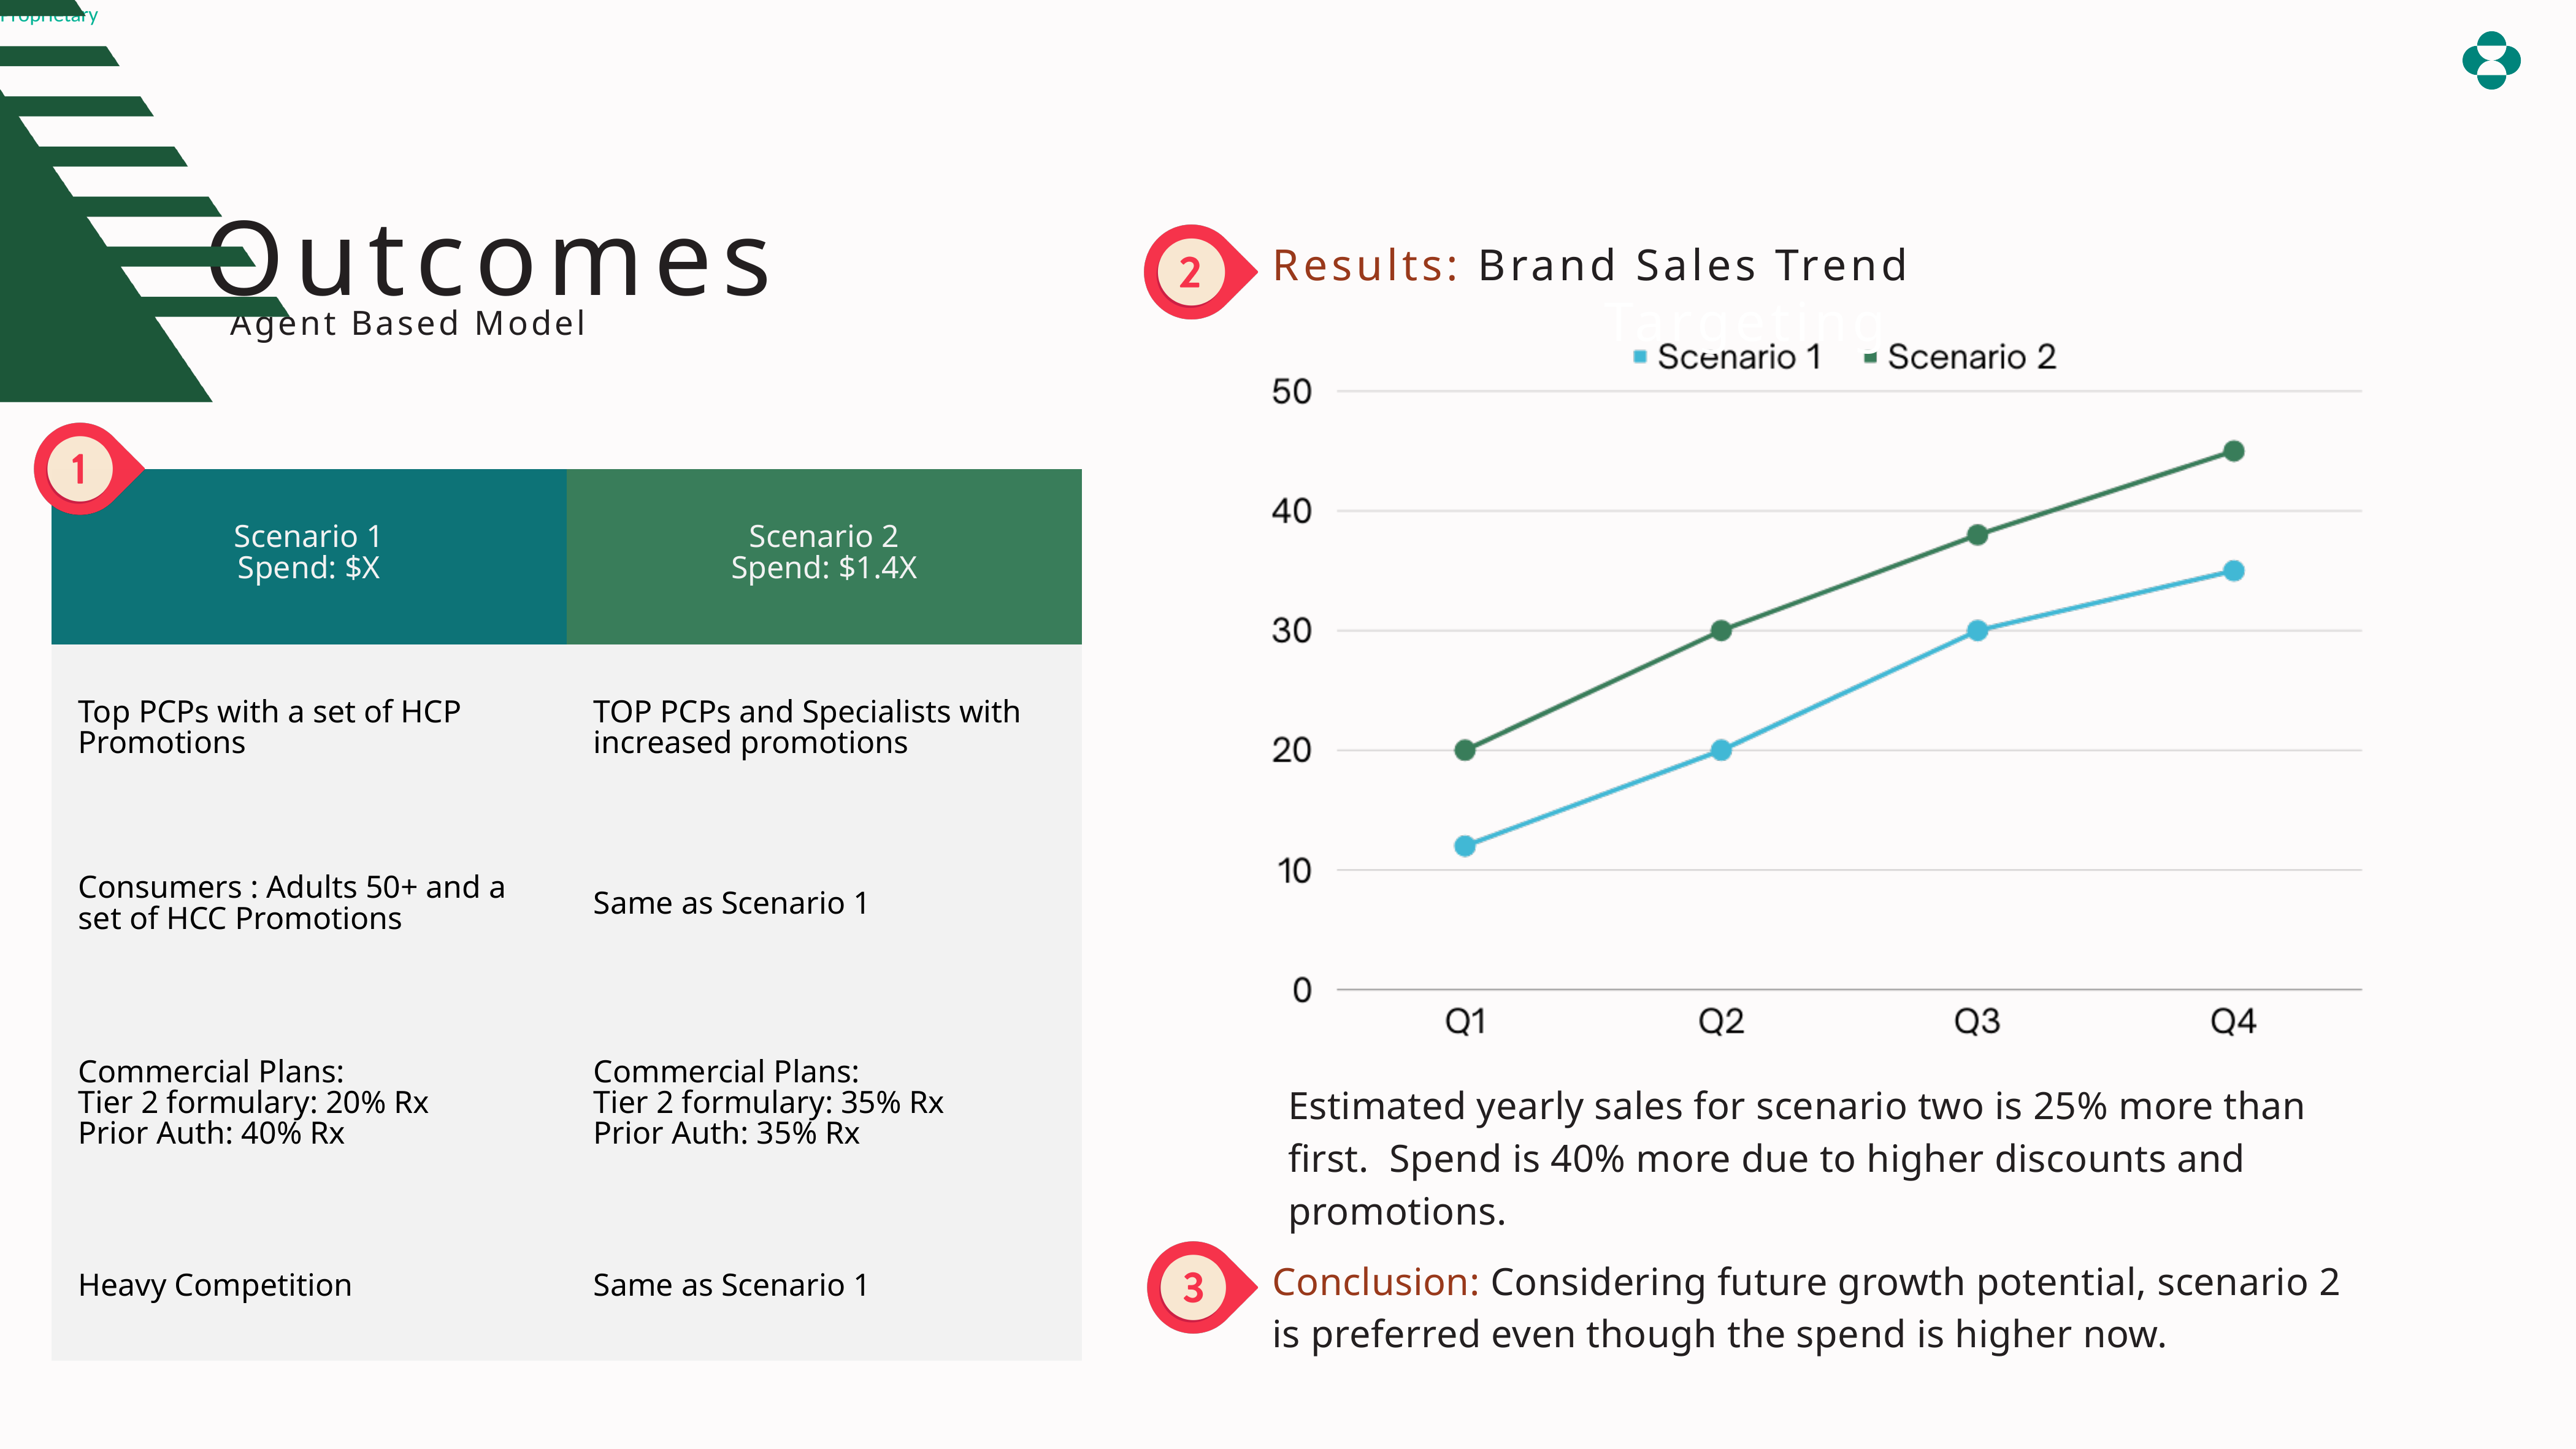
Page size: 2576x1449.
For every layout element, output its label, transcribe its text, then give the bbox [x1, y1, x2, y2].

table_cell Same as Scenario 1 [567, 820, 1082, 995]
text_box Conclusion: Considering future growth potential, scenario 2 is preferred even though the spend is higher now. [1272, 1250, 2365, 1356]
table_header Scenario 2 Spend: $1.4X [567, 469, 1082, 644]
table_cell Top PCPs with a set of HCP Promotions [52, 644, 567, 820]
table_cell TOP PCPs and Specialists with increased promotions [567, 644, 1082, 820]
table_cell Heavy Competition [52, 1219, 567, 1361]
table_header Scenario 1 Spend: $X [52, 469, 567, 644]
text_box Agent Based Model [290, 295, 638, 342]
text_box [1128, 1222, 1259, 1353]
text_box [15, 403, 145, 534]
text_box Estimated yearly sales for scenario two is 25% more than first. Spend is 40% more due to higher discounts and promotions. [1288, 1149, 2380, 1233]
table_cell Commercial Plans: Tier 2 formulary: 20% Rx Prior Auth: 40% Rx [52, 995, 567, 1219]
table_cell Same as Scenario 1 [567, 1219, 1082, 1361]
picture [1163, 229, 2474, 1145]
text_box [1124, 205, 1259, 339]
table_cell Consumers : Adults 50+ and a set of HCC Promotions [52, 820, 567, 995]
table_cell Commercial Plans: Tier 2 formulary: 35% Rx Prior Auth: 35% Rx [567, 995, 1082, 1219]
text_box [0, 0, 290, 402]
picture [2433, 2, 2550, 119]
text_box Outcomes [290, 174, 930, 316]
